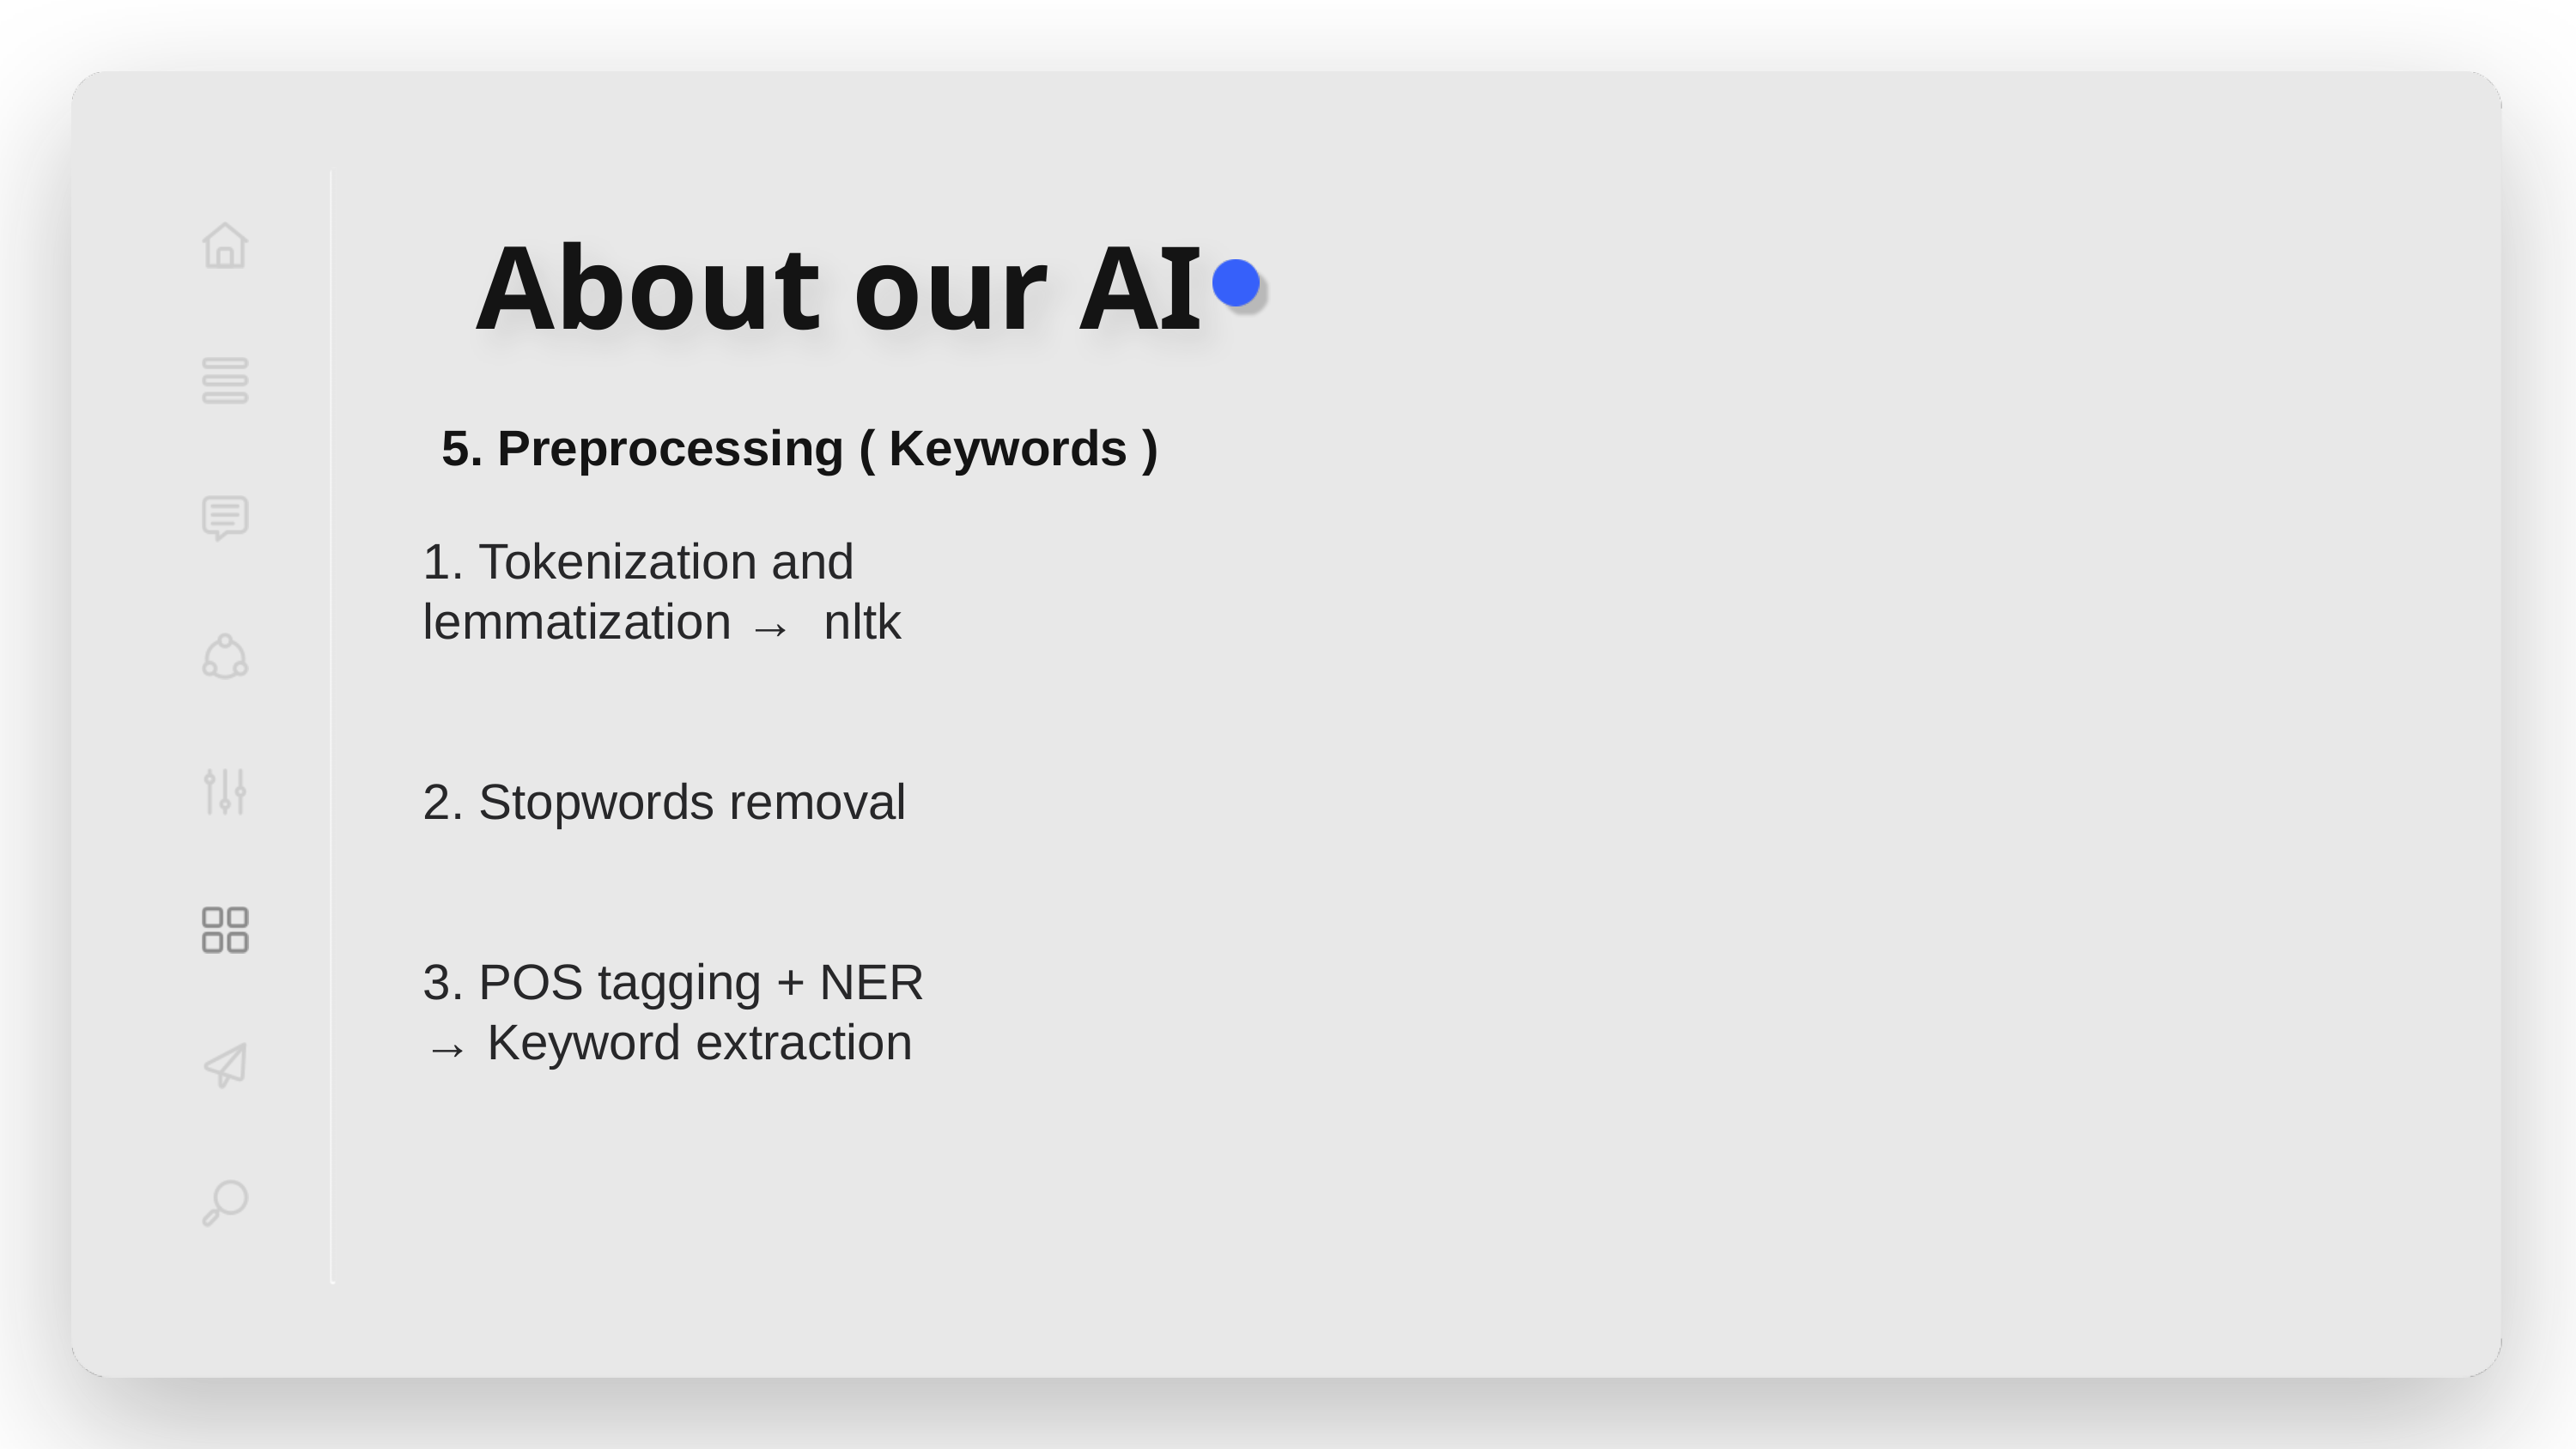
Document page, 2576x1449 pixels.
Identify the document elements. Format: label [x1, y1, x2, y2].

picture [0, 71, 2503, 1378]
